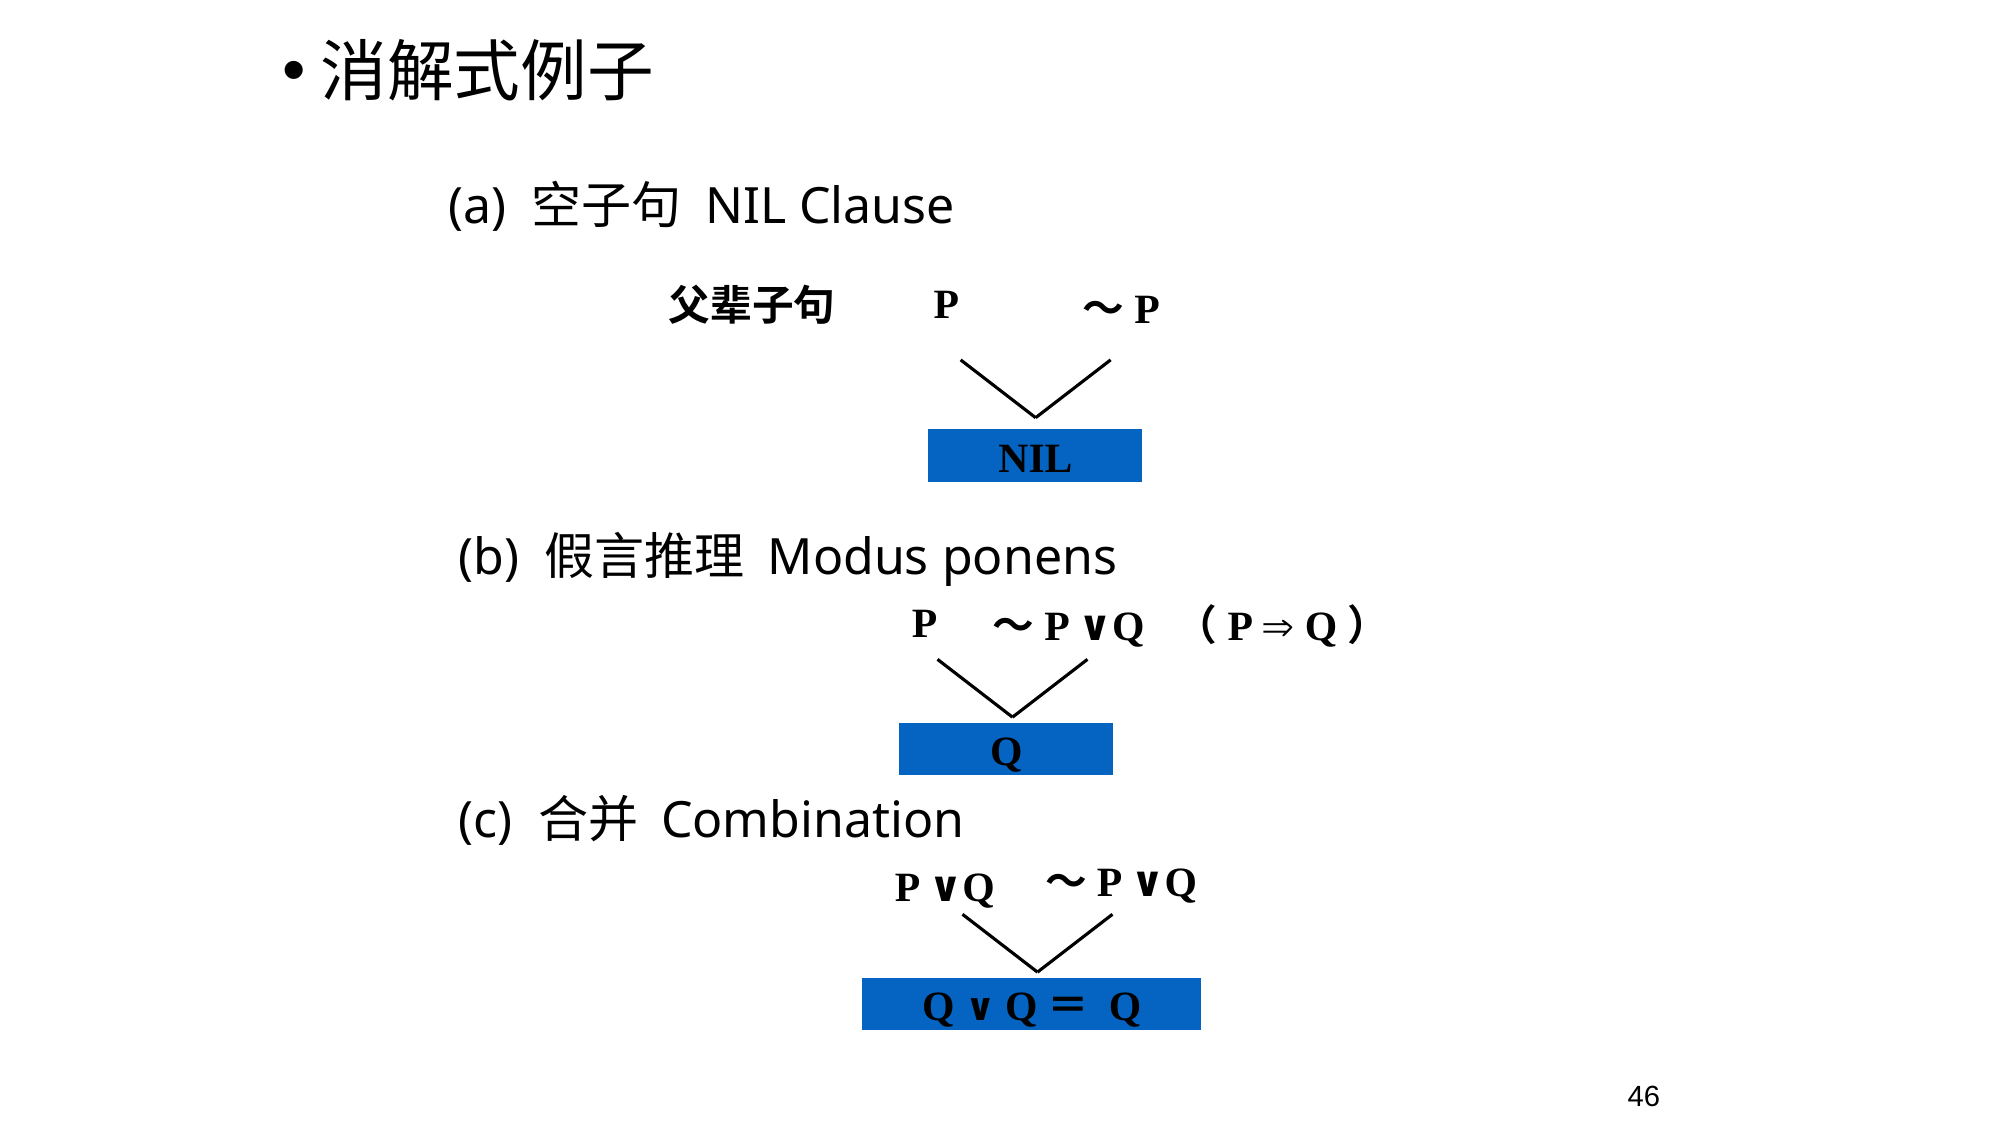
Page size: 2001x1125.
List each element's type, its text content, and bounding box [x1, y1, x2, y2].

text_box Q ∨ Q＝ Q [862, 978, 1201, 1030]
text_box 46 [1141, 1070, 1675, 1106]
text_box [962, 918, 1113, 973]
text_box NIL [929, 429, 1142, 481]
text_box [874, 847, 1213, 918]
list 消解式例子 [267, 30, 1558, 188]
text_box (c) 合并 Combination [431, 779, 1007, 855]
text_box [653, 269, 1171, 341]
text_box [960, 359, 1111, 418]
text_box (a) 空子句 NIL Clause [421, 165, 997, 241]
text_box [896, 588, 1395, 657]
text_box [937, 659, 1088, 718]
text_box Q [899, 723, 1113, 775]
text_box (b) 假言推理 Modus ponens [431, 517, 1201, 592]
